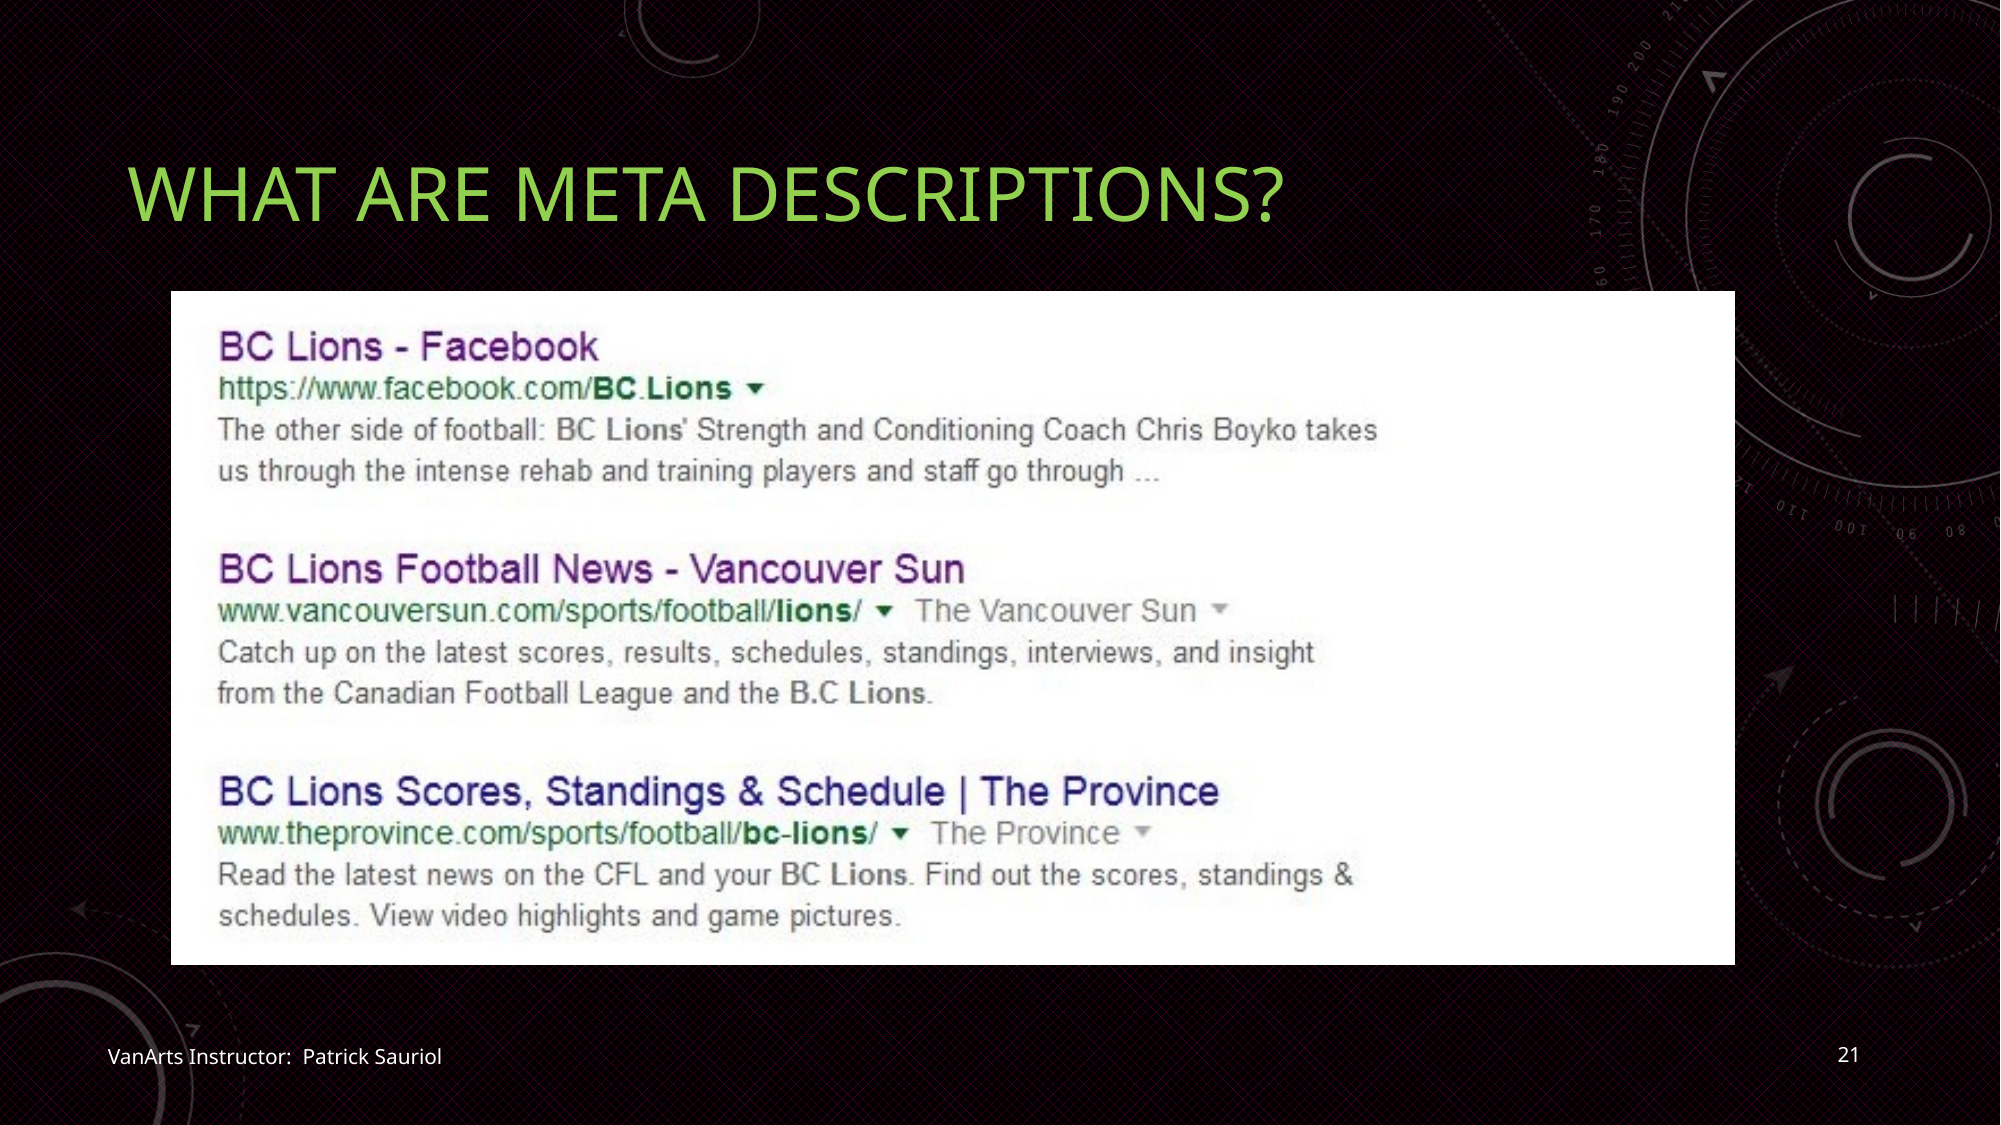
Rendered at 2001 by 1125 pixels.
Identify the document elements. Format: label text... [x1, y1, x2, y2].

title What are Meta descriptions? [112, 99, 1775, 283]
footer VanArts Instructor: Patrick Sauriol [92, 1025, 1785, 1087]
picture [0, 0, 2000, 1125]
slide_number 21 [1785, 1025, 1877, 1087]
text_box [117, 283, 483, 344]
